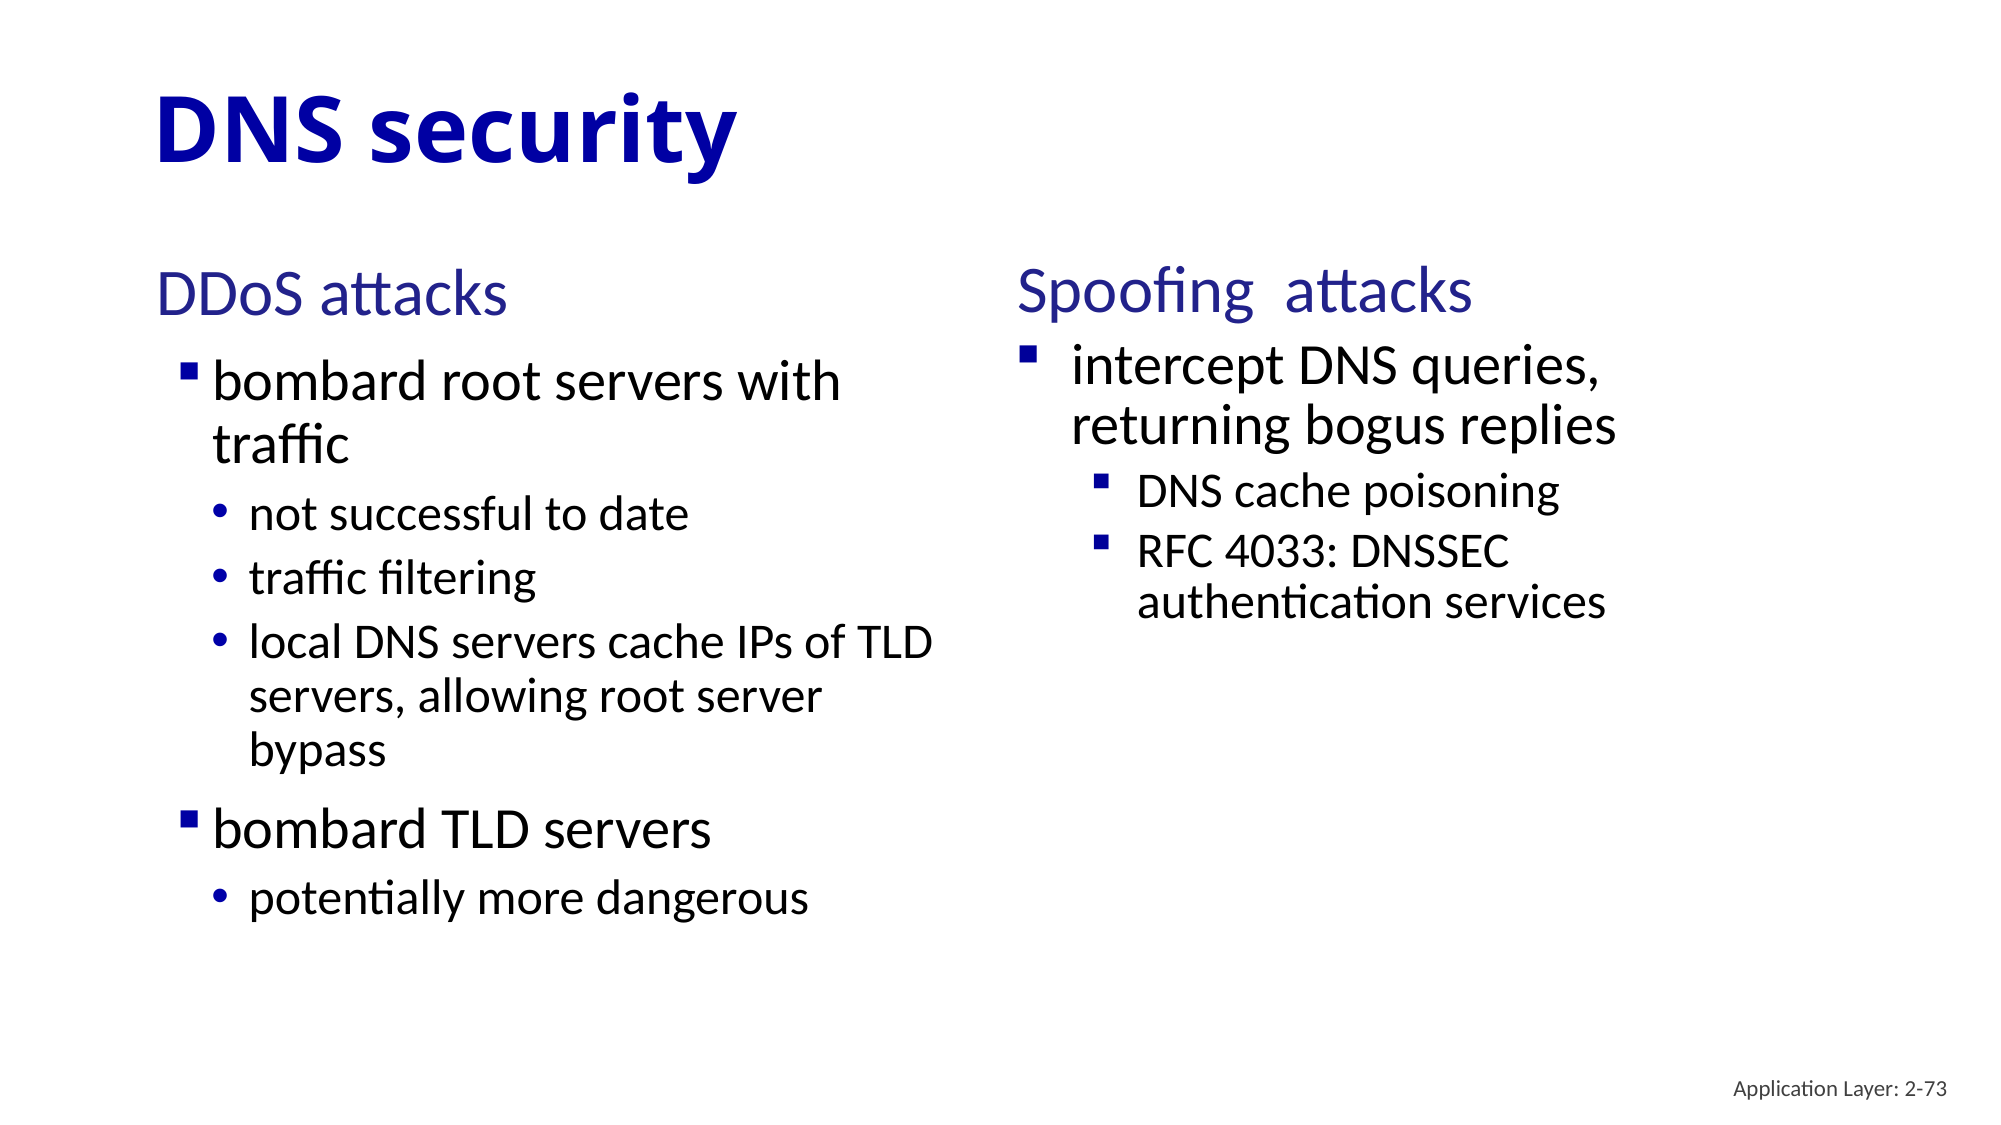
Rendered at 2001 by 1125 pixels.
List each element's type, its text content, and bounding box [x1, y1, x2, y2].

text_box DDoS attacks bombard root servers with traffic not successful to date traffic filtering local DNS servers cache IPs of TLD servers, allowing root server bypass bombard TLD servers potentially more dangerous [139, 250, 964, 1013]
text_box Spoofing attacks intercept DNS queries, returning bogus replies DNS cache poisoning RFC 4033: DNSSEC authentication services [999, 250, 1781, 1013]
title DNS security [137, 59, 1863, 207]
slide_number Application Layer: 2-73 [1512, 1056, 1963, 1117]
